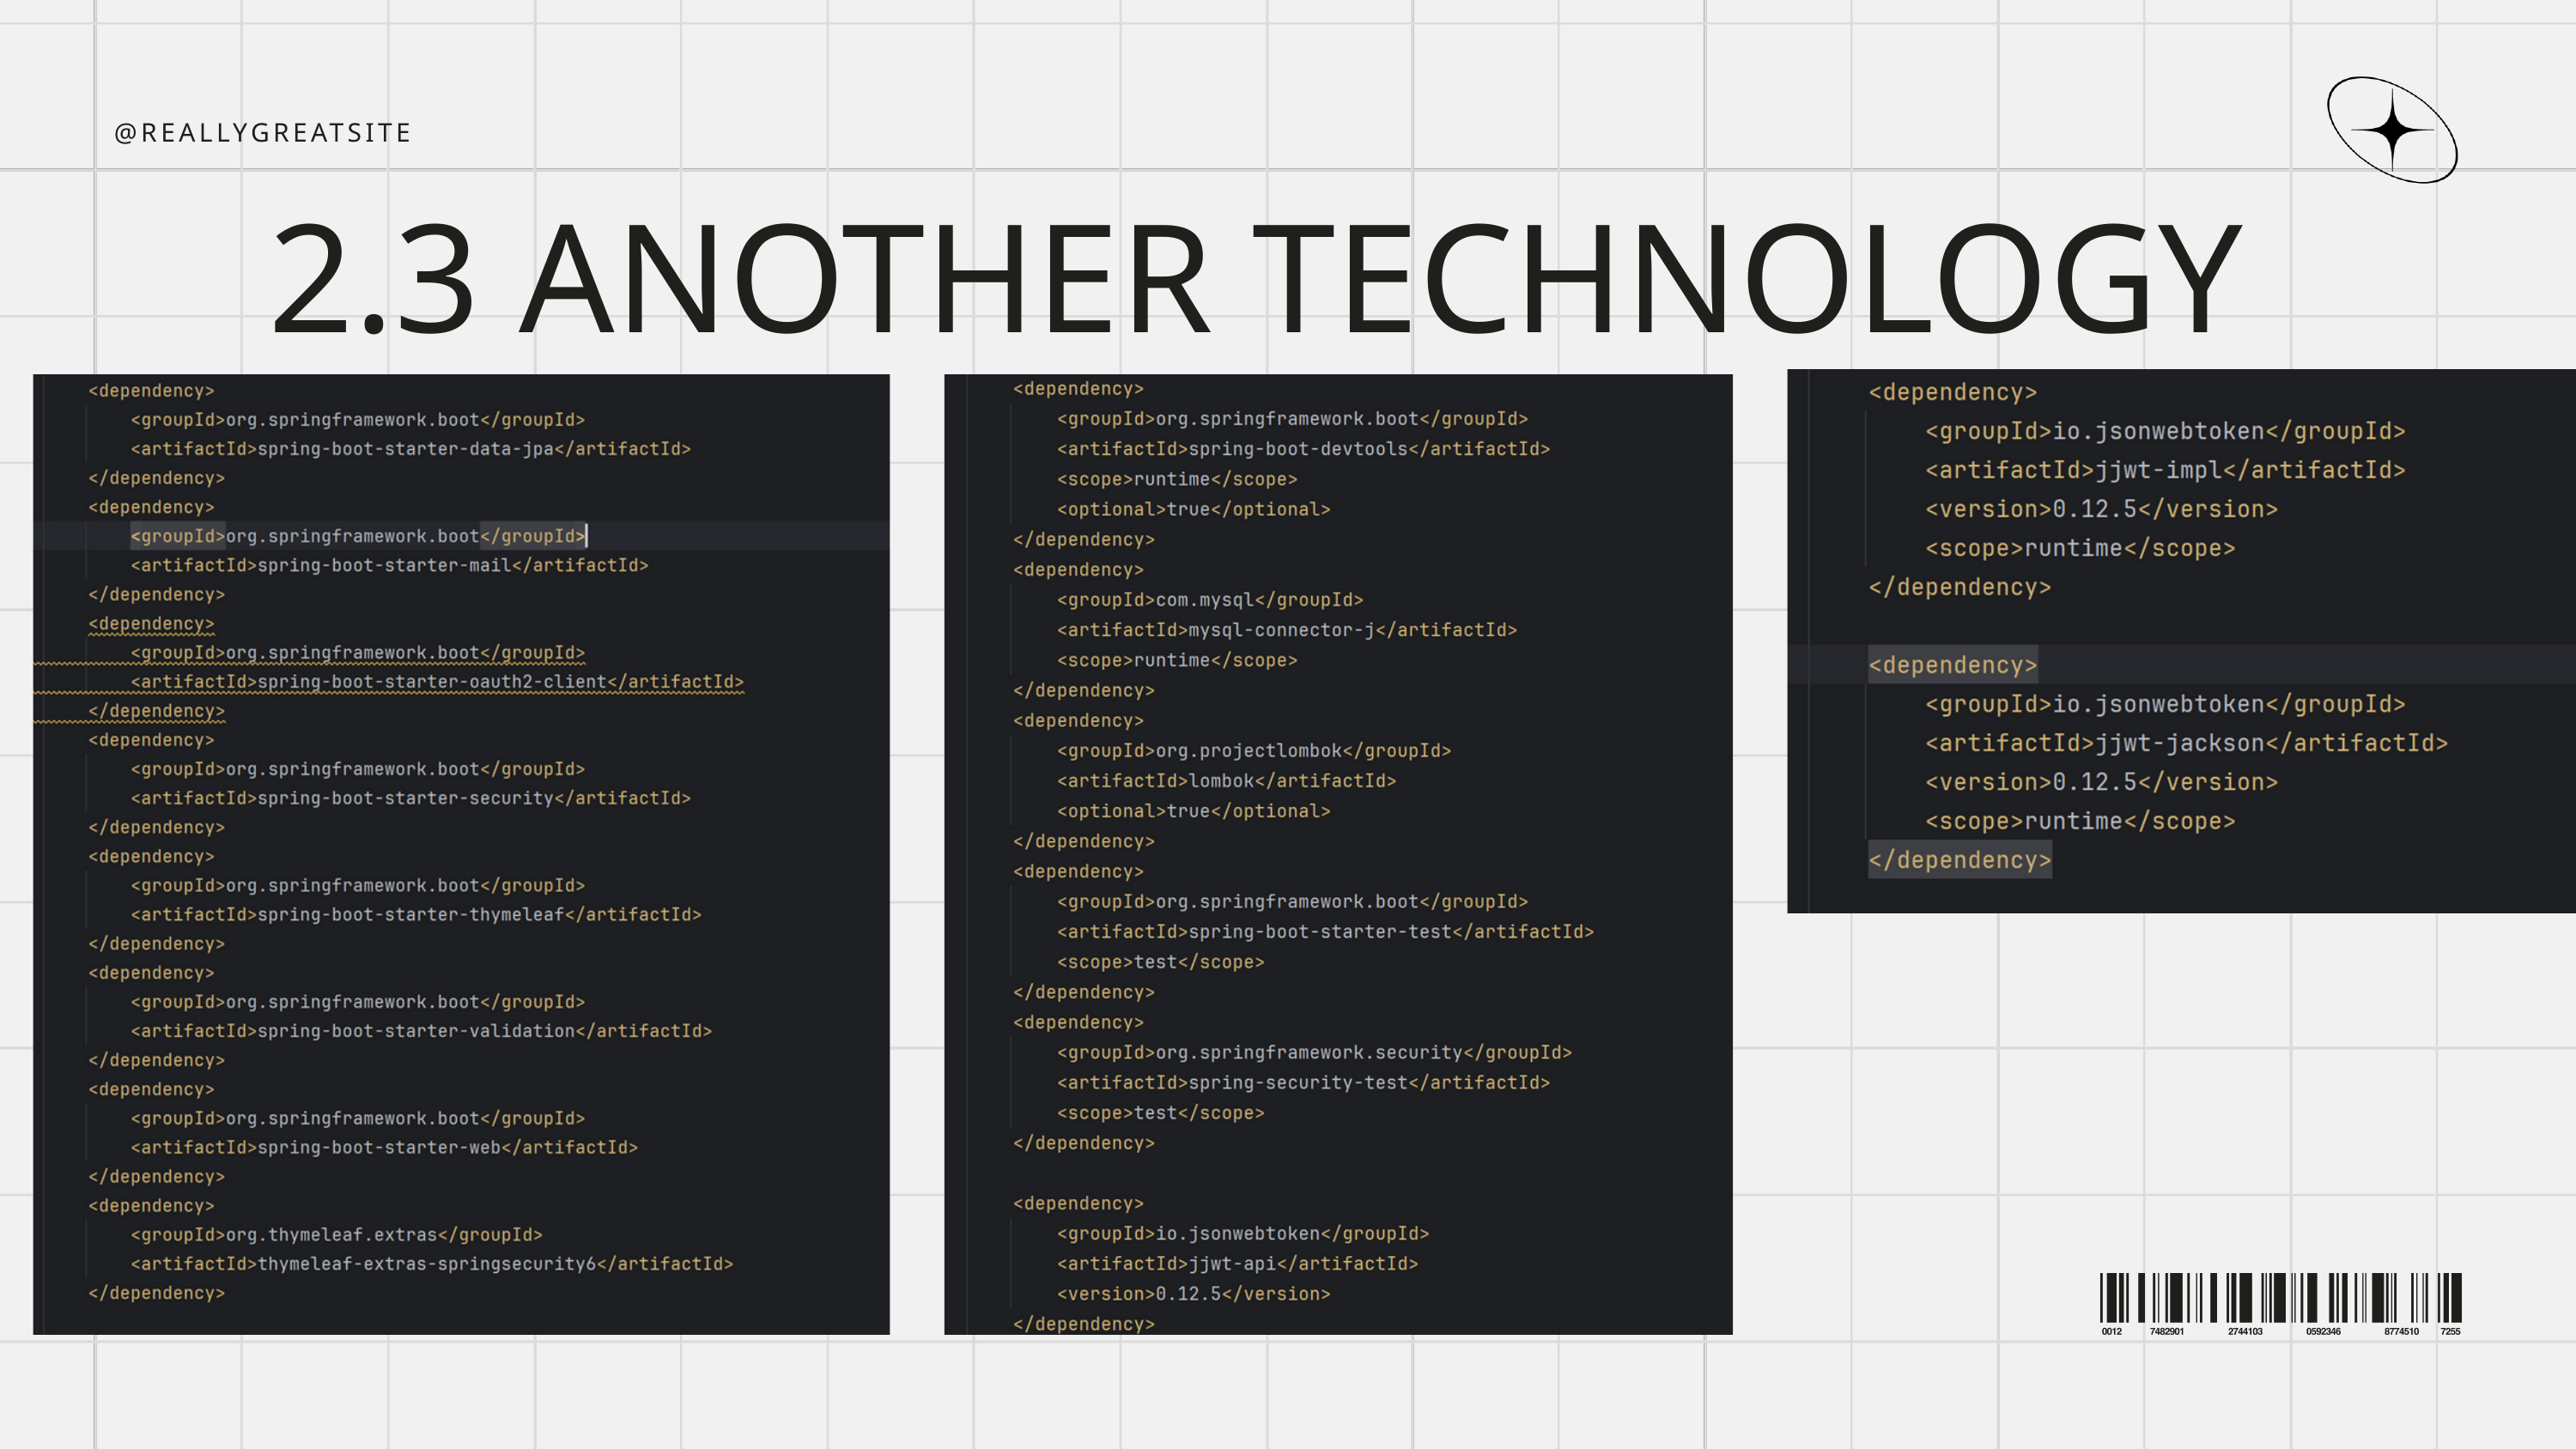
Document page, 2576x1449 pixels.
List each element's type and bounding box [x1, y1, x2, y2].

text_box [0, 0, 2576, 1449]
